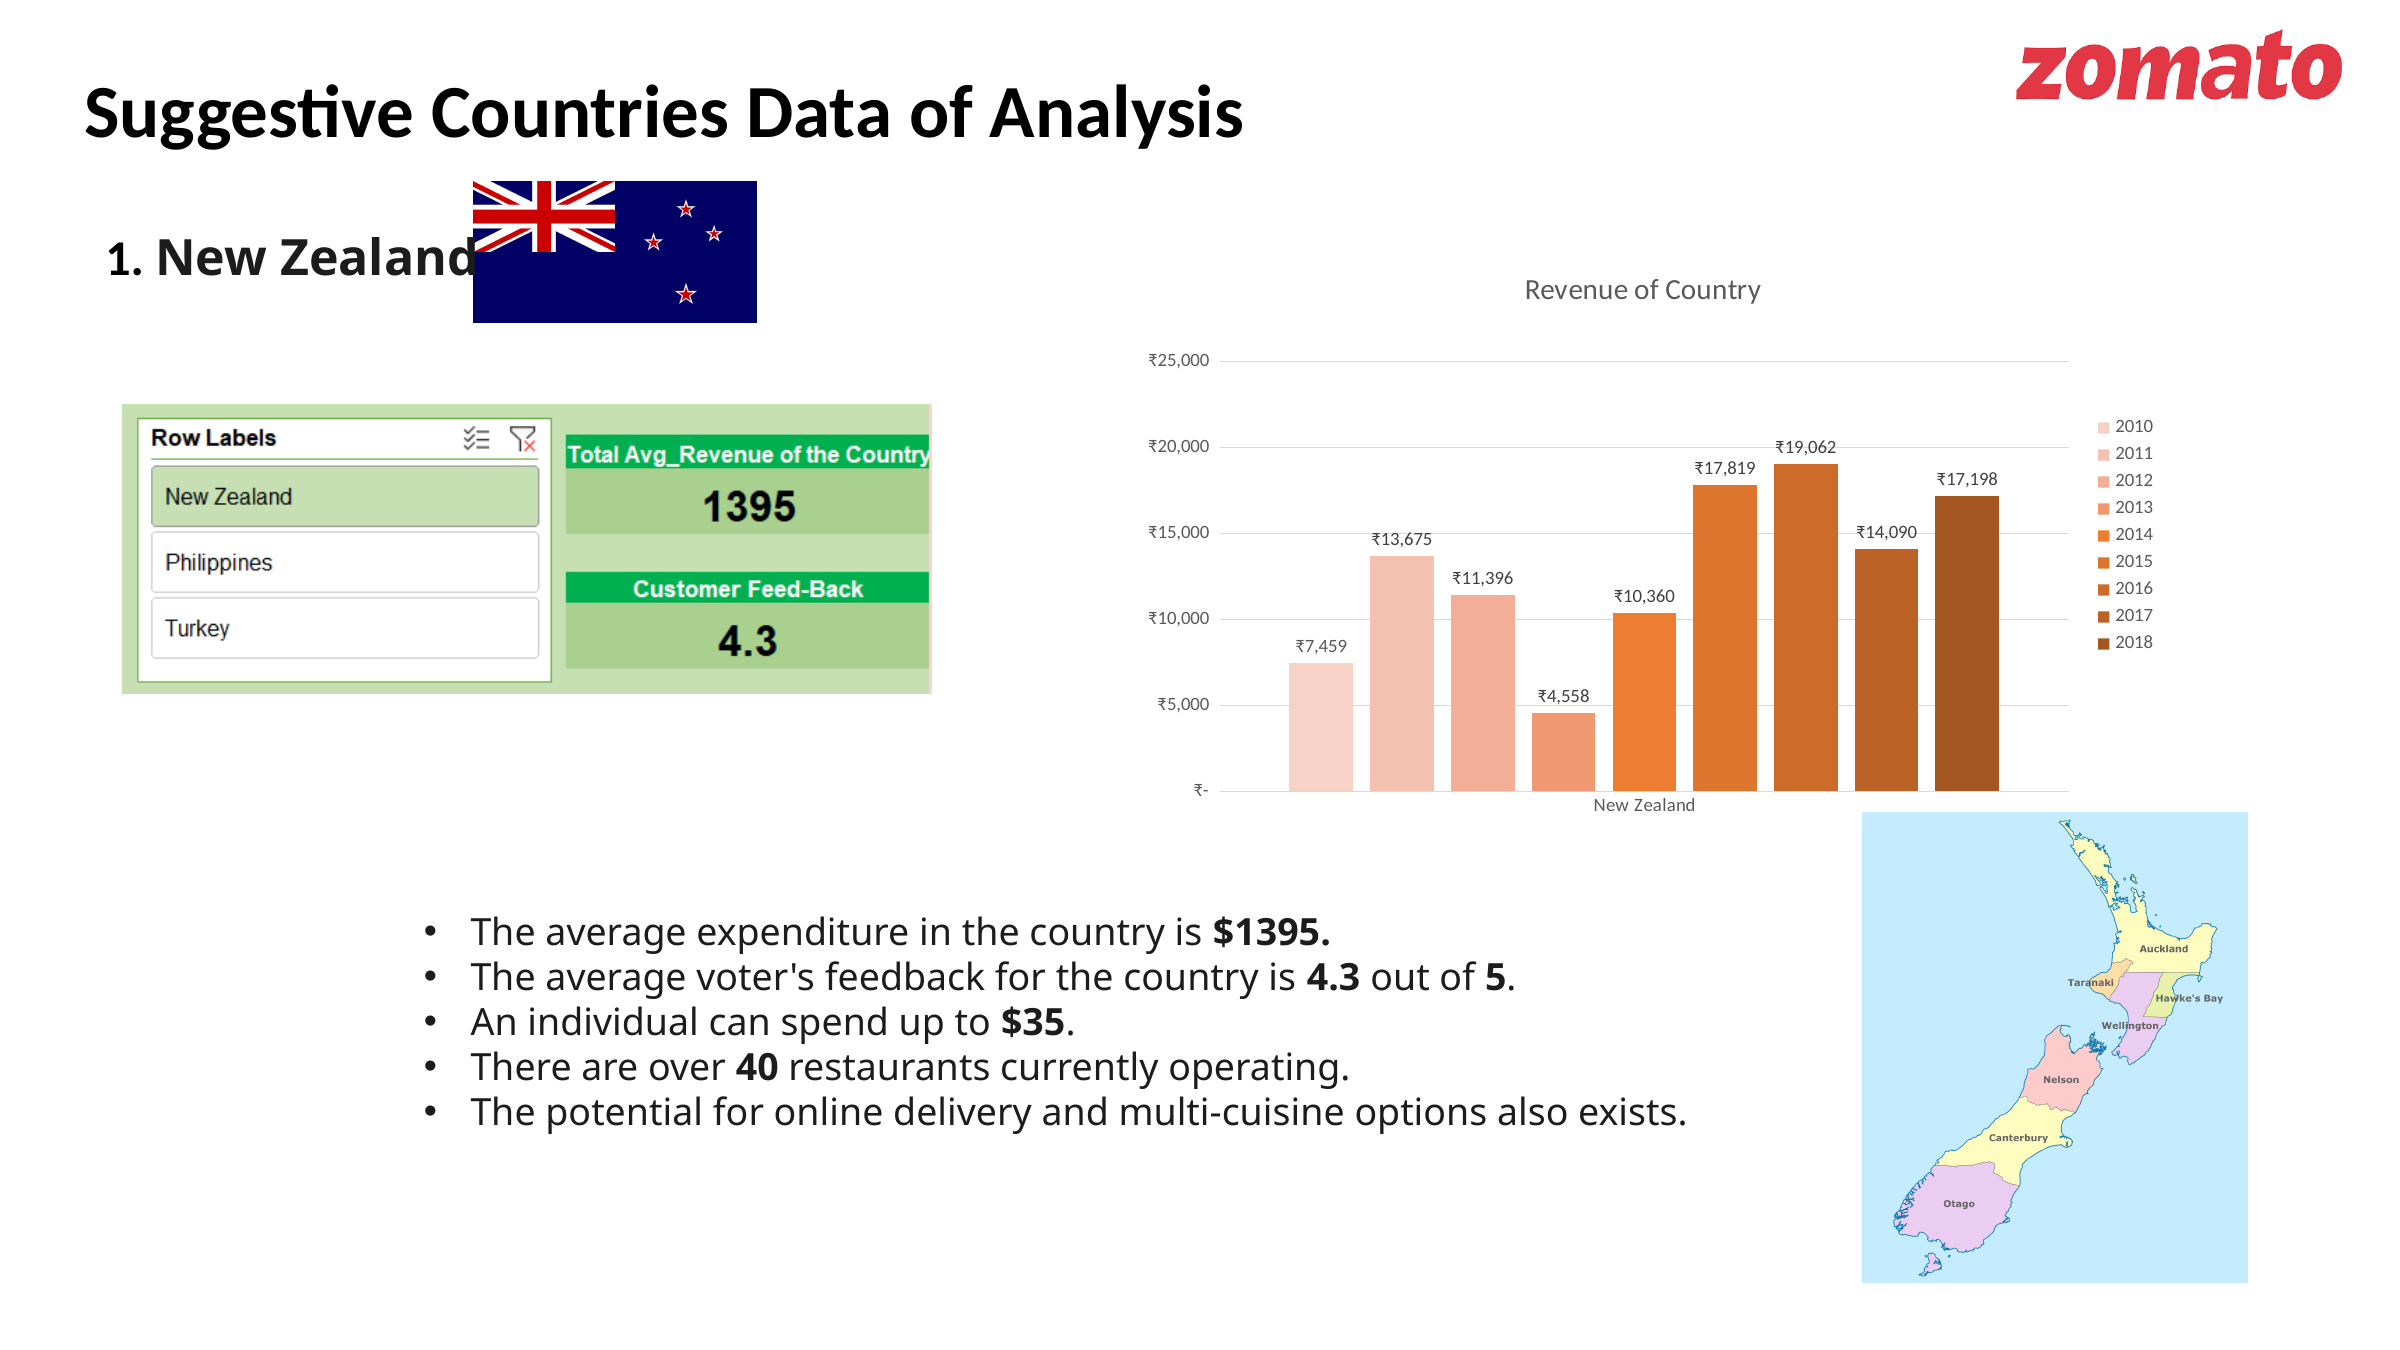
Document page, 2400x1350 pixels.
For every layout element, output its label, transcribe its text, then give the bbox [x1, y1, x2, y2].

picture [473, 181, 757, 323]
picture [1862, 812, 2248, 1283]
chart [1082, 248, 2205, 871]
text_box The average expenditure in the country is $1395. The average voter's feedback for the country is 4.3 out of 5. An individual can spend up to $35. There are over 40 restaurants currently operating. The potential for online delivery and multi-cuisine options also exists. [408, 900, 1712, 1141]
text_box 1. New Zealand [90, 218, 473, 294]
picture [122, 404, 932, 694]
picture [2016, 29, 2342, 100]
text_box Suggestive Countries Data of Analysis [69, 54, 1372, 160]
